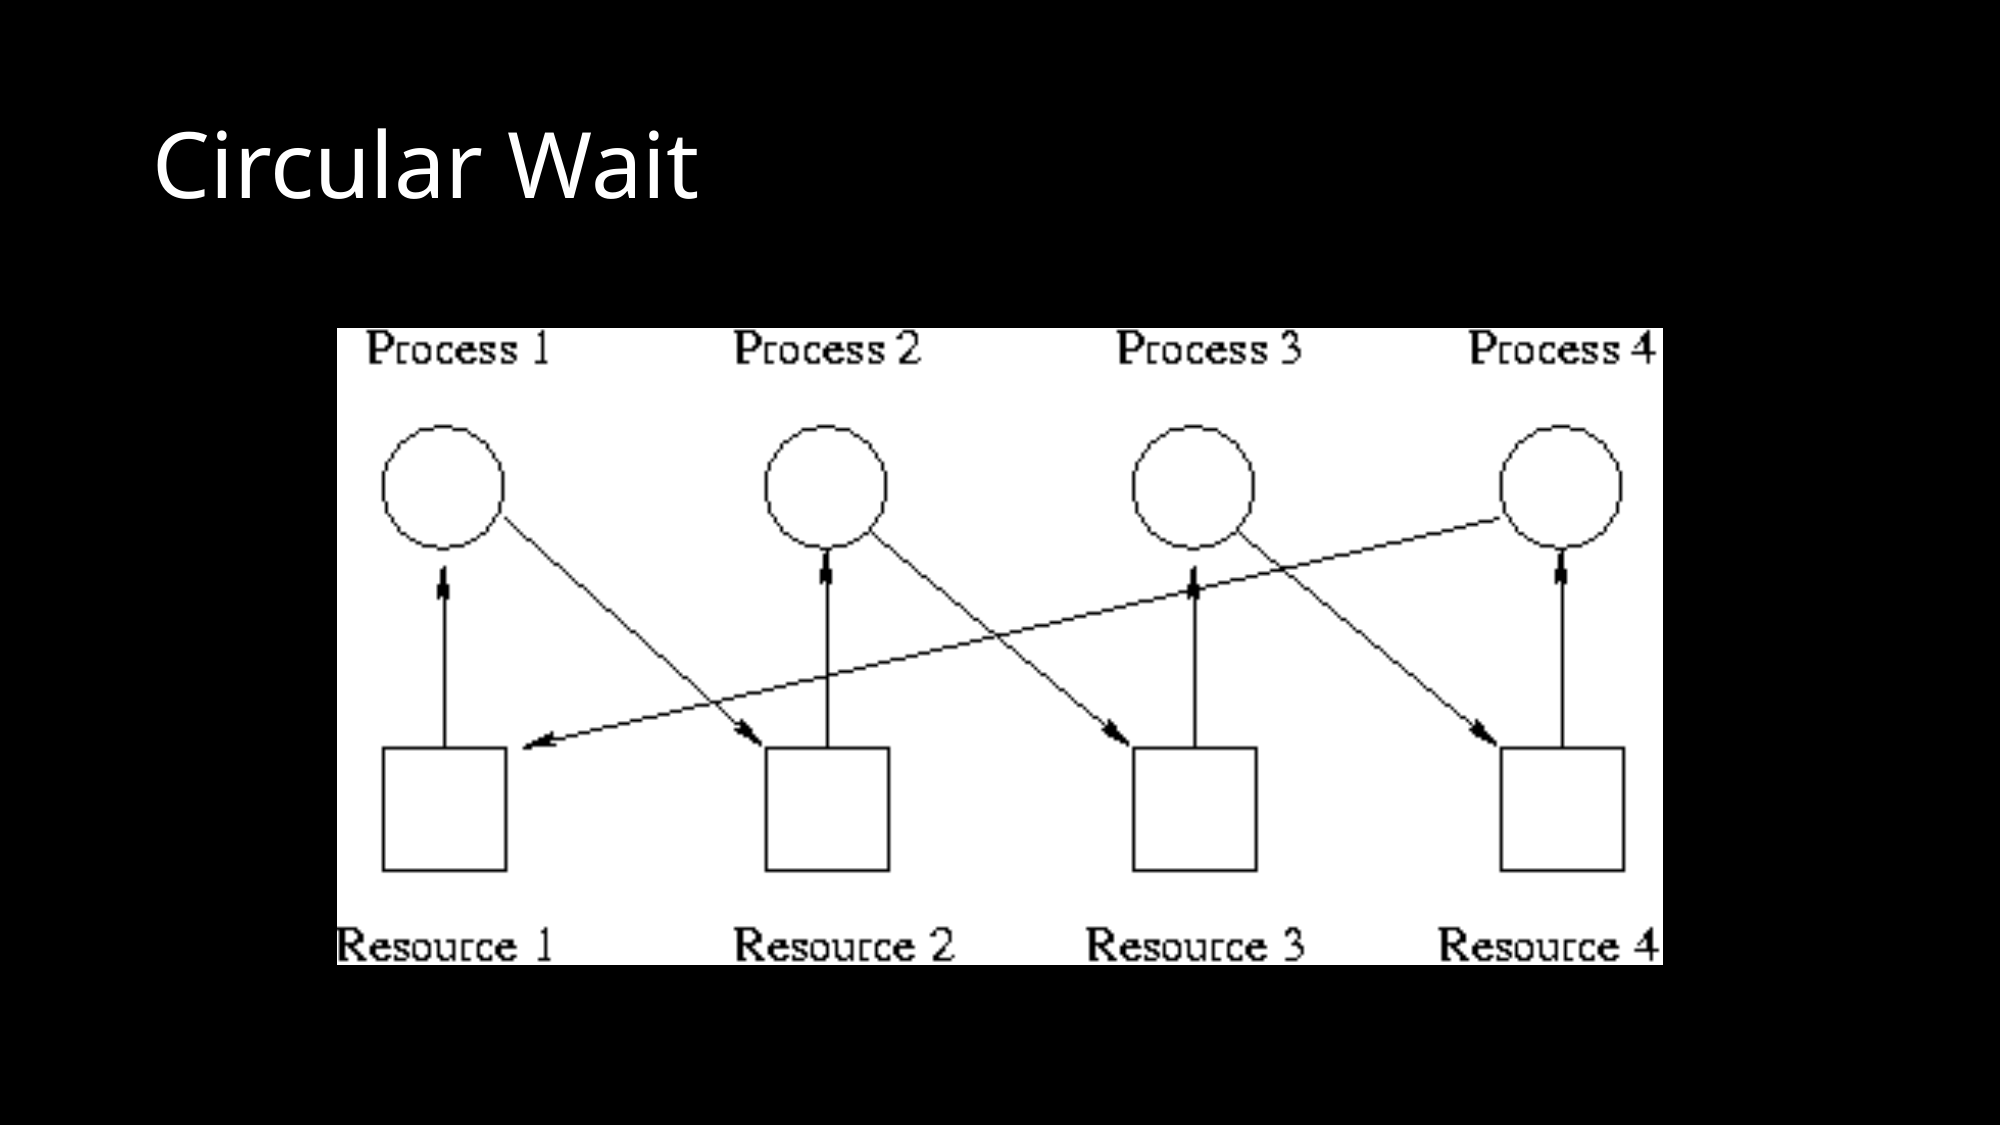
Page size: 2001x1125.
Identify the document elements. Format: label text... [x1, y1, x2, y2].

title Circular Wait [137, 59, 1863, 278]
picture [337, 328, 1663, 965]
